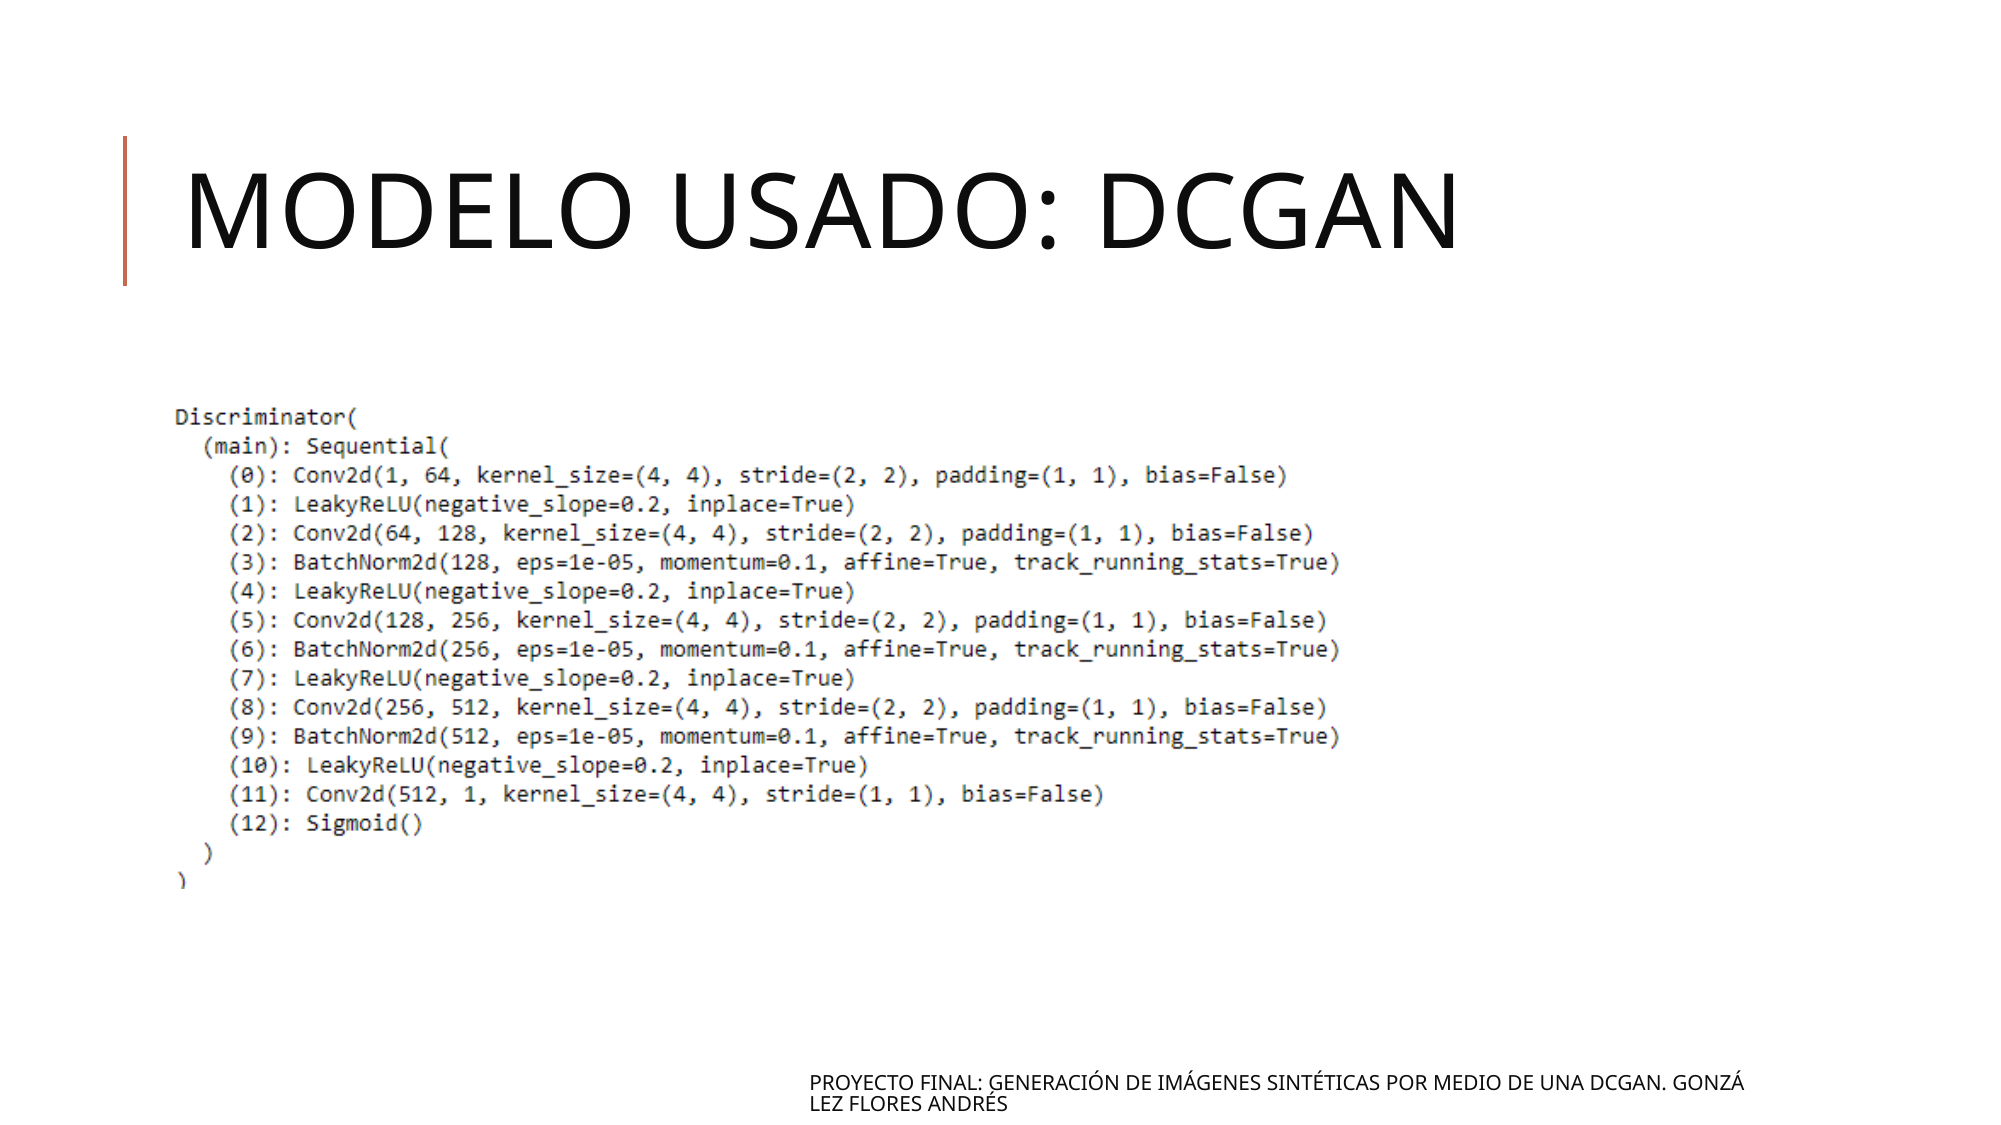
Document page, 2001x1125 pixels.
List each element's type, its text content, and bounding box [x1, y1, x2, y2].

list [167, 396, 1367, 889]
footer Proyecto Final: Generación de imágenes sintéticas por medio de una DCGAN. González Flores Andrés [794, 1061, 1763, 1107]
title MODELO USADO: DCGAN [168, 96, 1763, 342]
